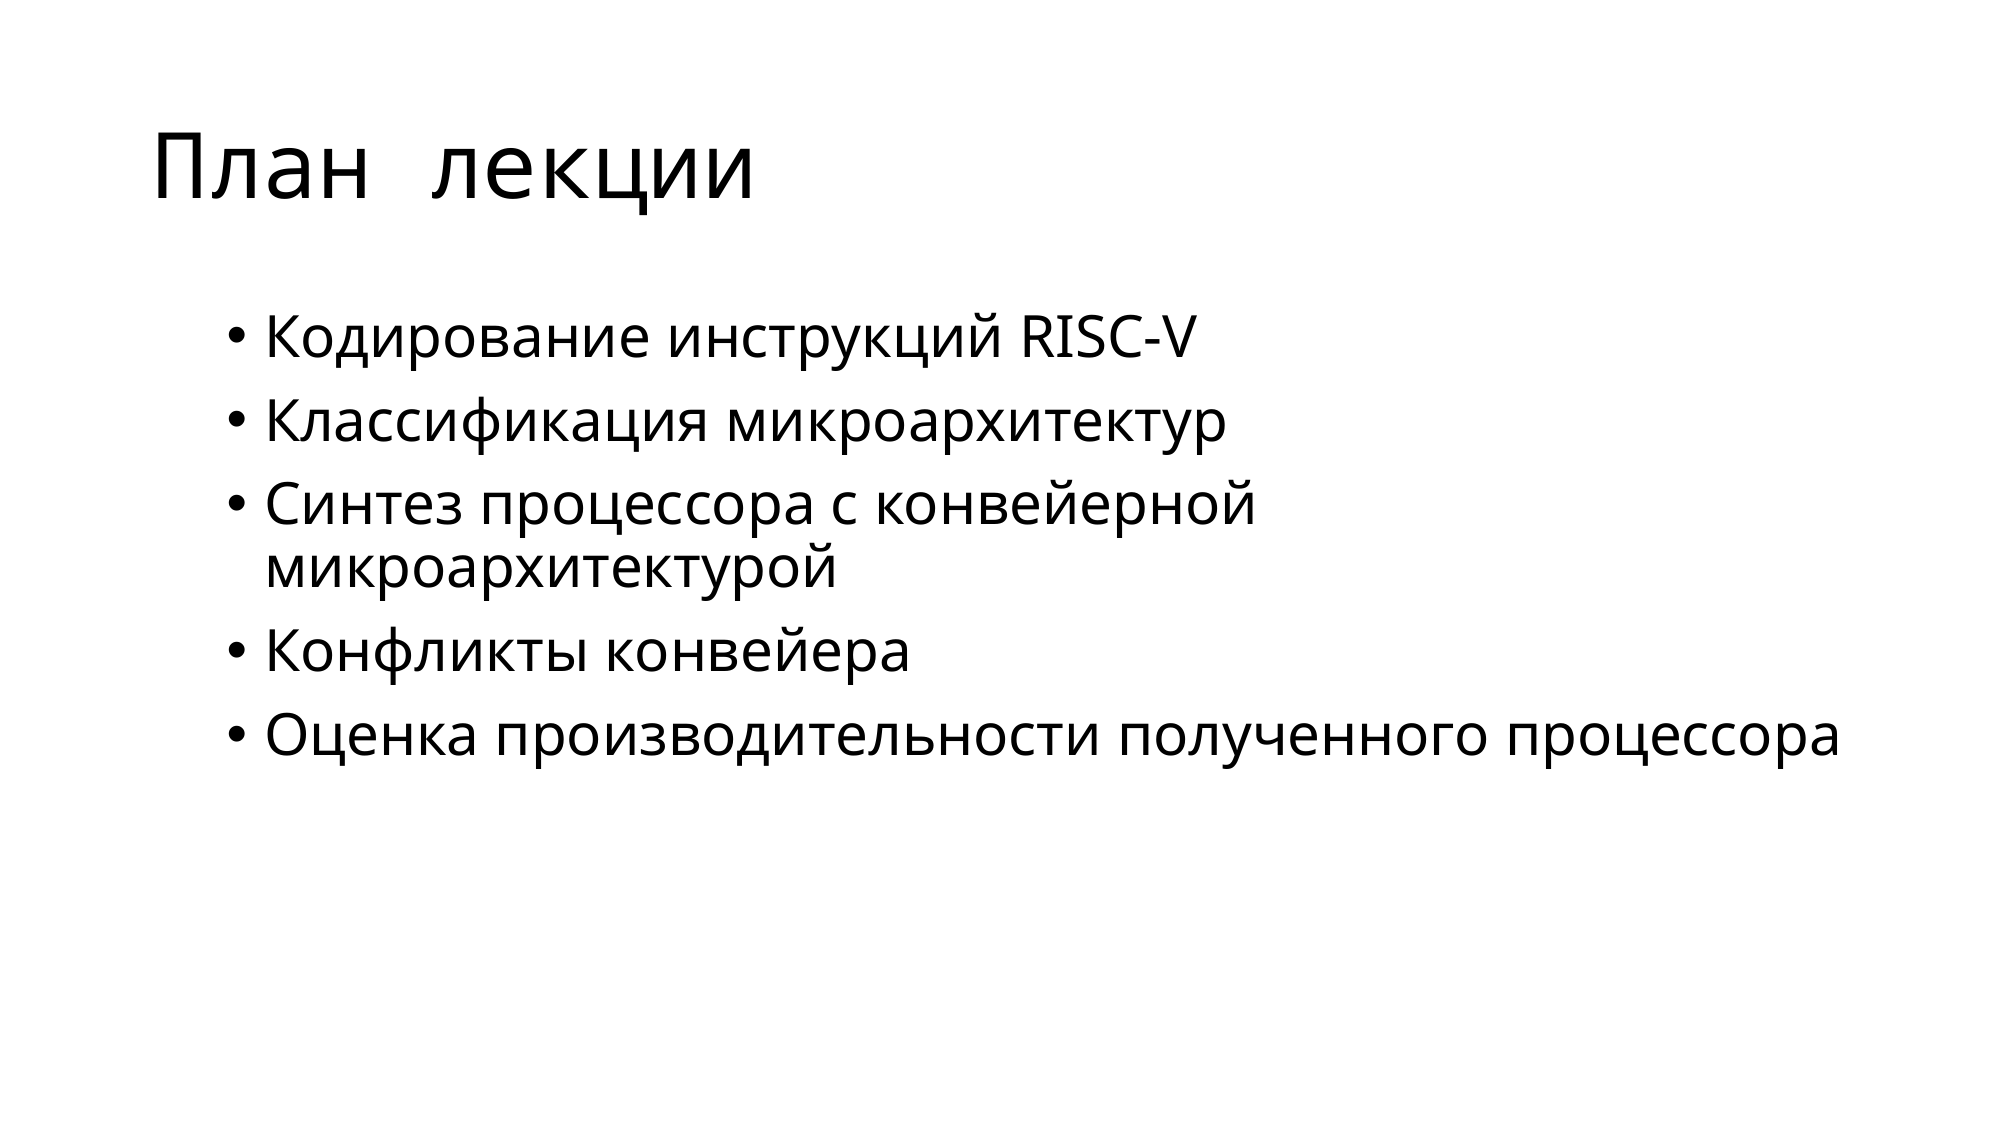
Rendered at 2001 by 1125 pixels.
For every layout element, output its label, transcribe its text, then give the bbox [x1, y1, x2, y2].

title План лекции [137, 59, 1863, 278]
list Кодирование инструкций RISC-V Классификация микроархитектур Синтез процессора с конвейерной микроархитектурой Конфликты конвейера Оценка производительности полученного процессора [211, 299, 1863, 1014]
